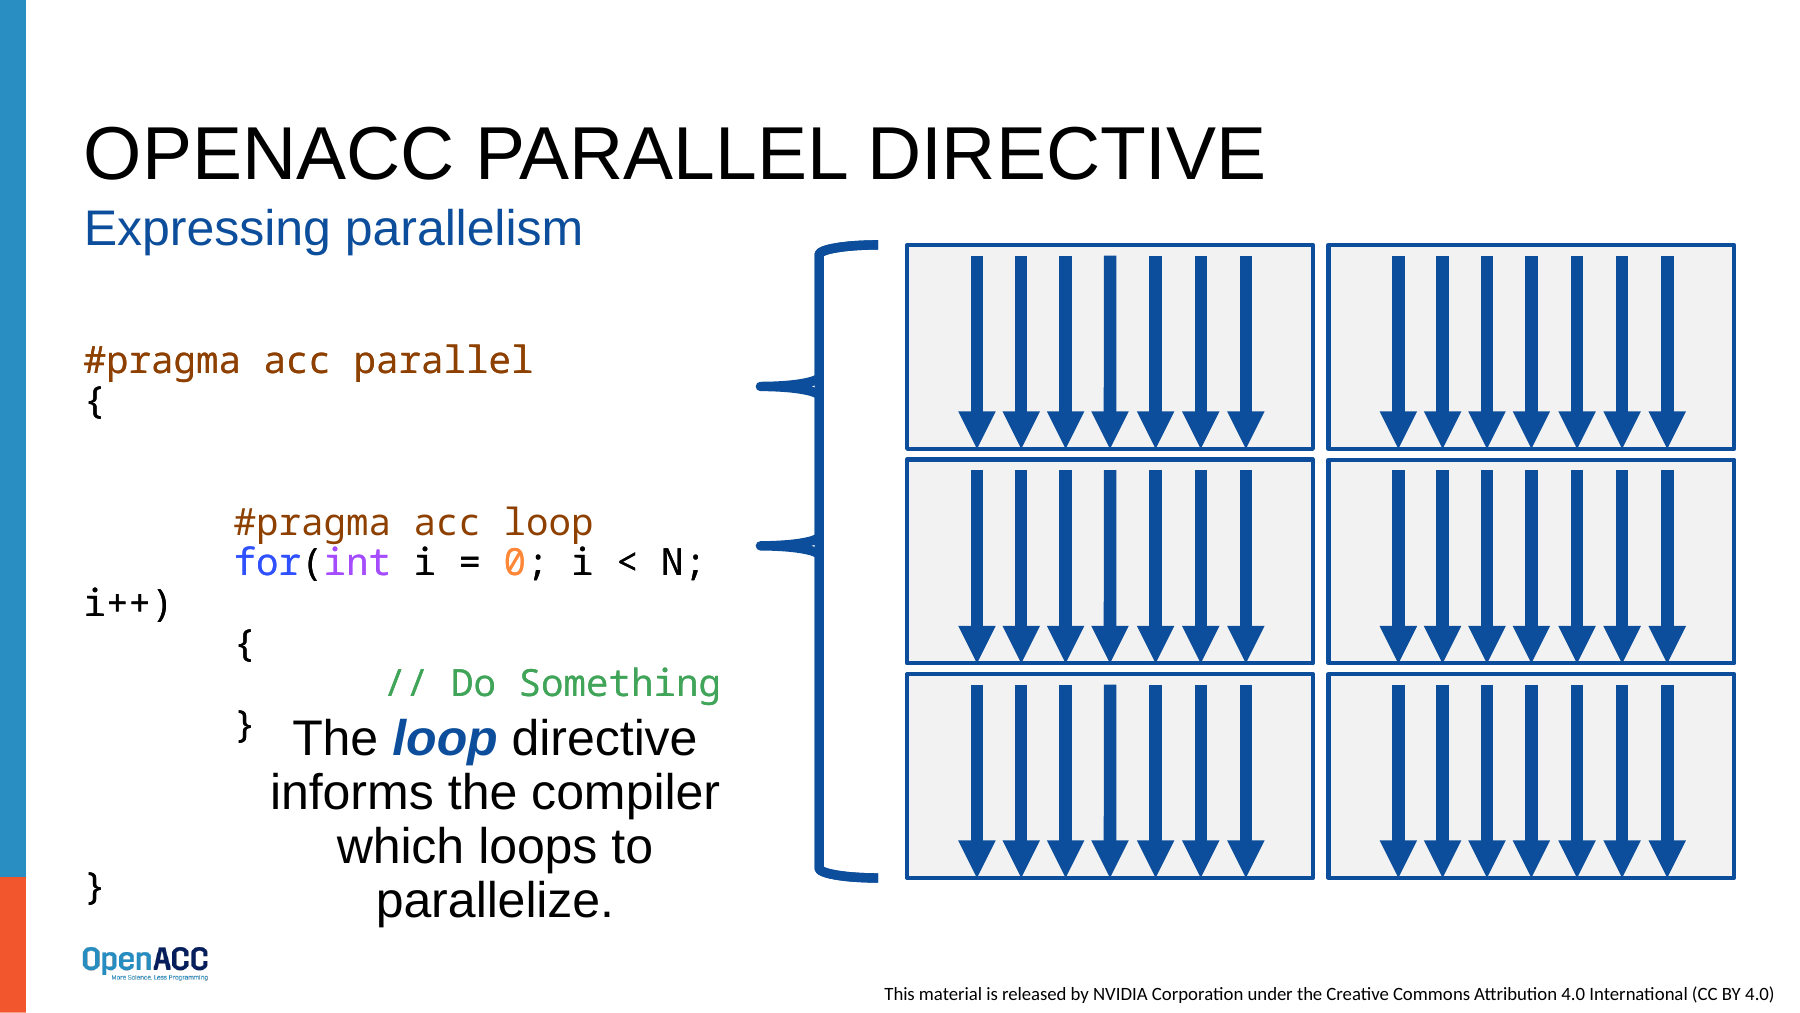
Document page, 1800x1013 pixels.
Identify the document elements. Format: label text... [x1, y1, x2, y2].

text_box [759, 244, 879, 879]
text_box The loop directive informs the compiler which loops to parallelize. [218, 703, 772, 938]
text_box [1328, 244, 1735, 450]
list Expressing parallelism [68, 194, 1706, 282]
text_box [906, 673, 1314, 879]
title Openacc parallel directive [68, 106, 1706, 194]
picture [81, 946, 208, 981]
text_box [782, 377, 818, 396]
text_box #pragma acc parallel { #pragma acc loop for(int i = 0; i < N; i++) { // Do Something } } [67, 332, 782, 917]
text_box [906, 244, 1314, 450]
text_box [1328, 673, 1735, 879]
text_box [1328, 459, 1735, 664]
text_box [906, 459, 1314, 664]
